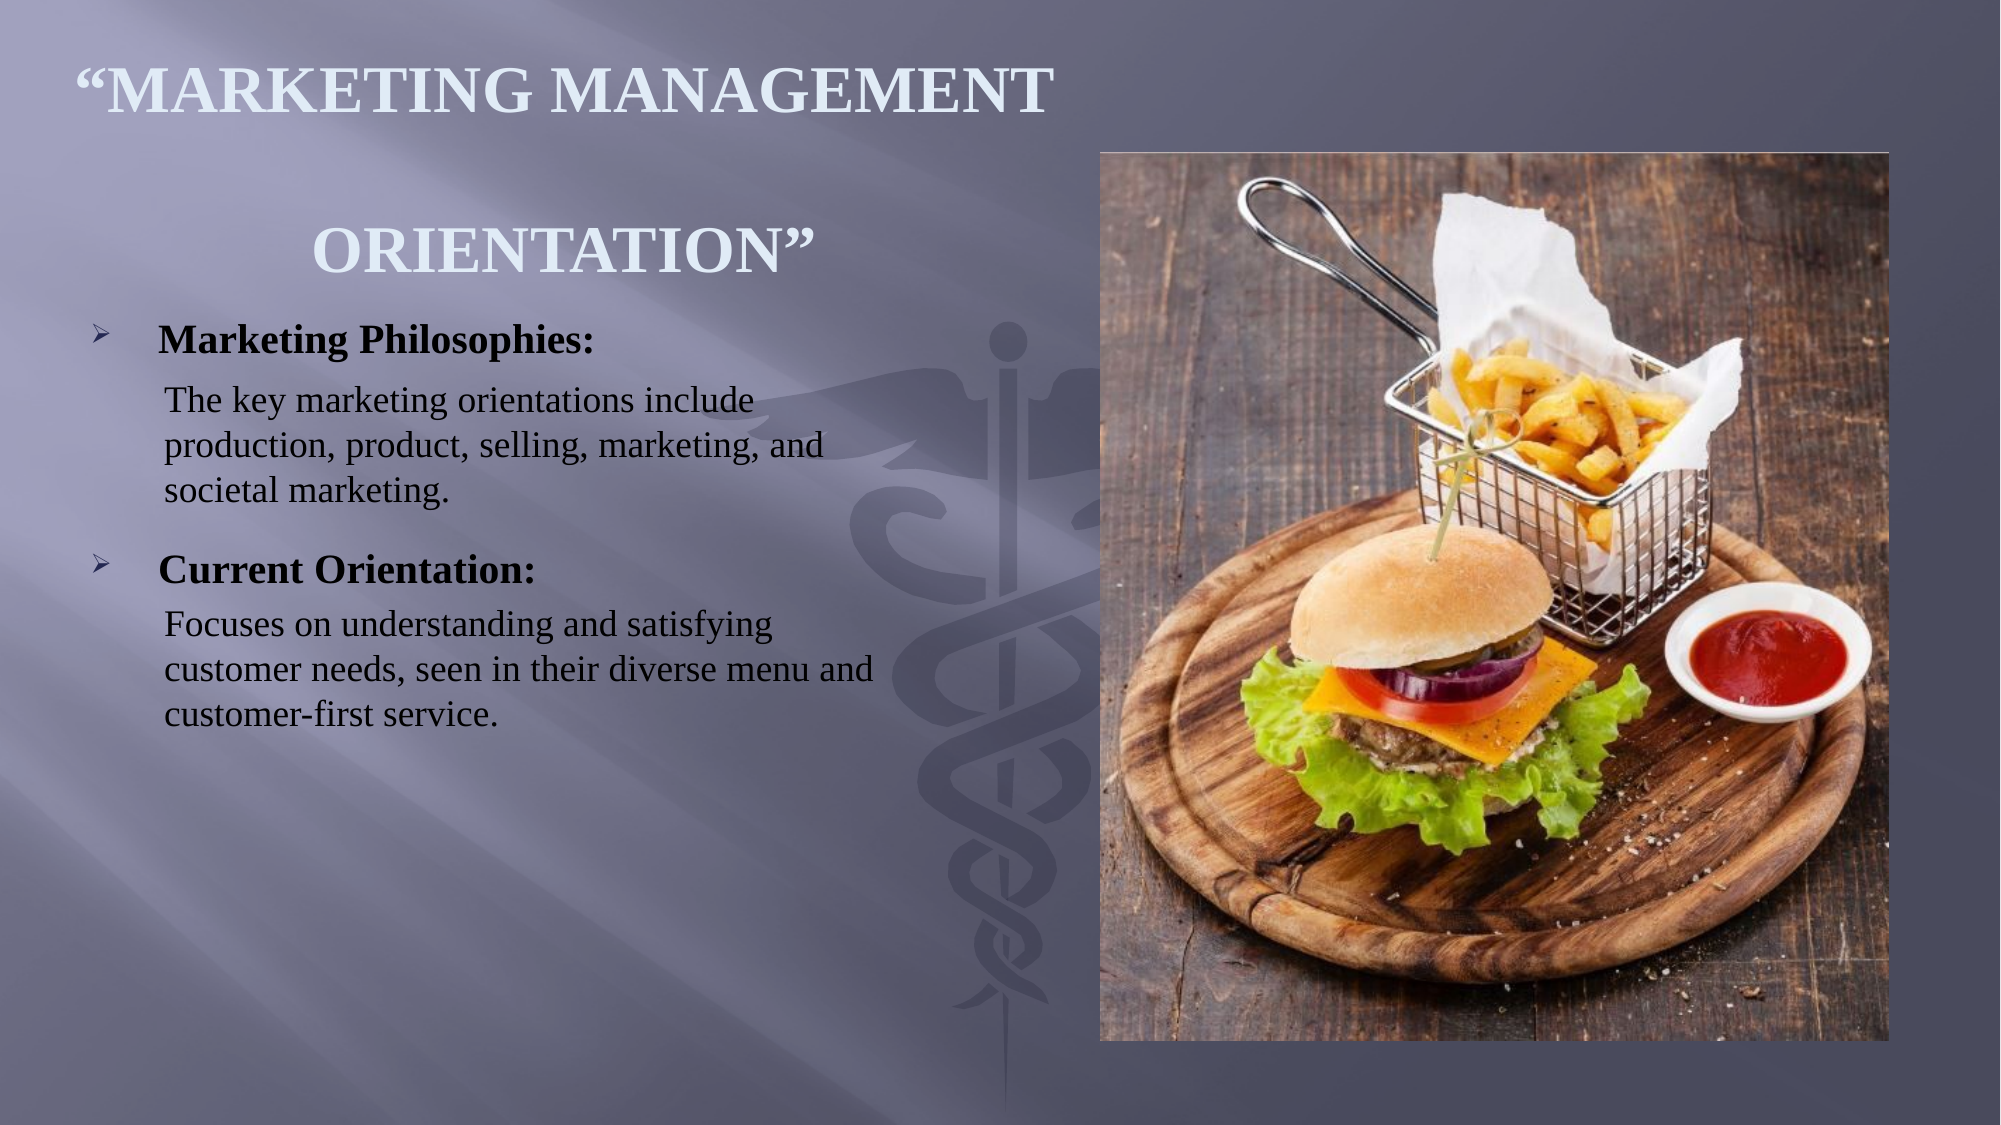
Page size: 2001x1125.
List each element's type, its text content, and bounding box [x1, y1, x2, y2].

title “MARKETING MANAGEMENT ORIENTATION” [53, 28, 1076, 305]
picture [1100, 152, 1889, 1041]
list Marketing Philosophies: The key marketing orientations include production, product, selling, marketing, and societal marketing. Current Orientation: Focuses on understanding and satisfying customer needs, seen in their diverse menu and customer-first service. [53, 305, 898, 890]
